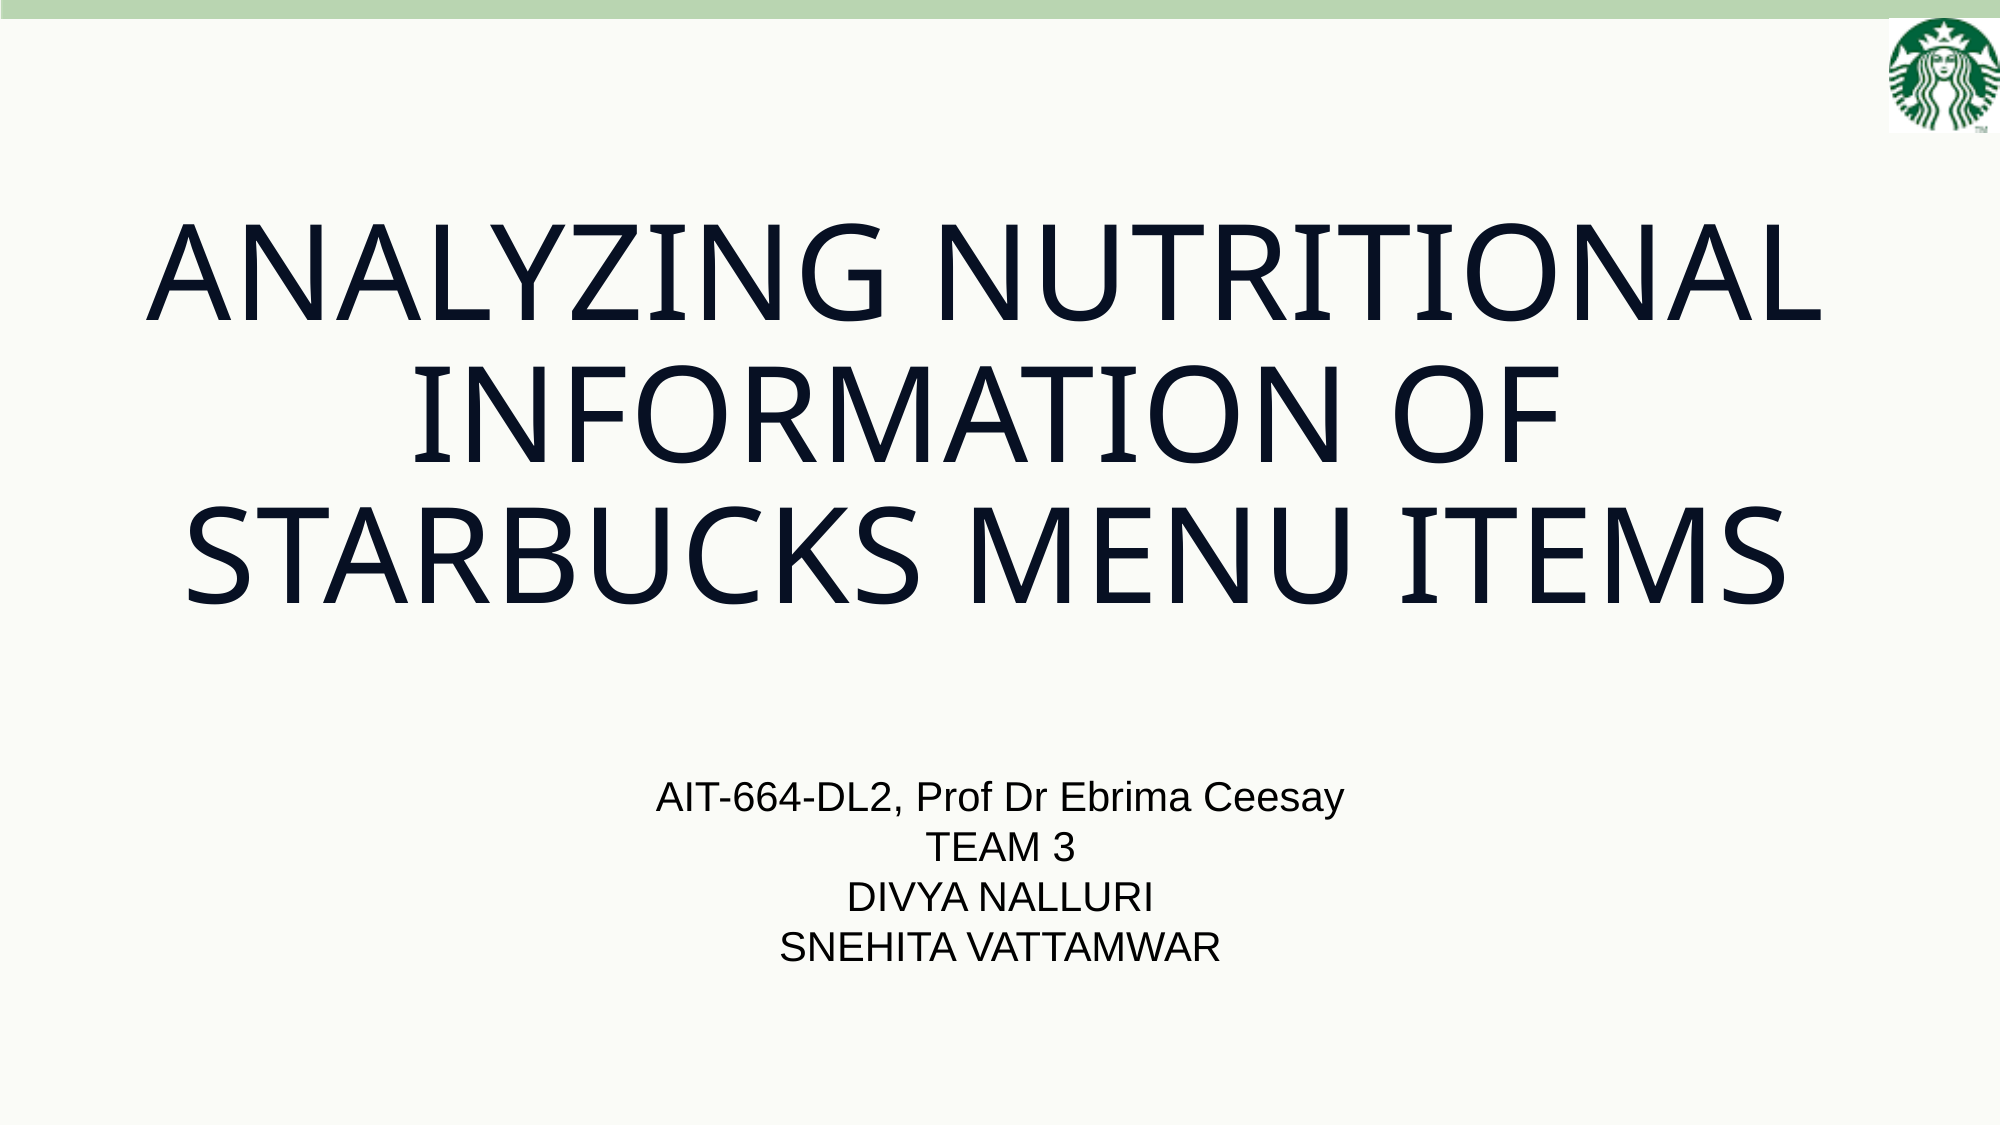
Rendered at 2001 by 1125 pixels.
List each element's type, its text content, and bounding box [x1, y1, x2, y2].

text_box AIT-664-DL2, Prof Dr Ebrima Ceesay TEAM 3 DIVYA NALLURI SNEHITA VATTAMWAR [521, 762, 1480, 978]
text_box ANALYZING NUTRITIONAL INFORMATION OF STARBUCKS MENU ITEMS [122, 206, 1854, 630]
picture [0, 0, 2000, 134]
